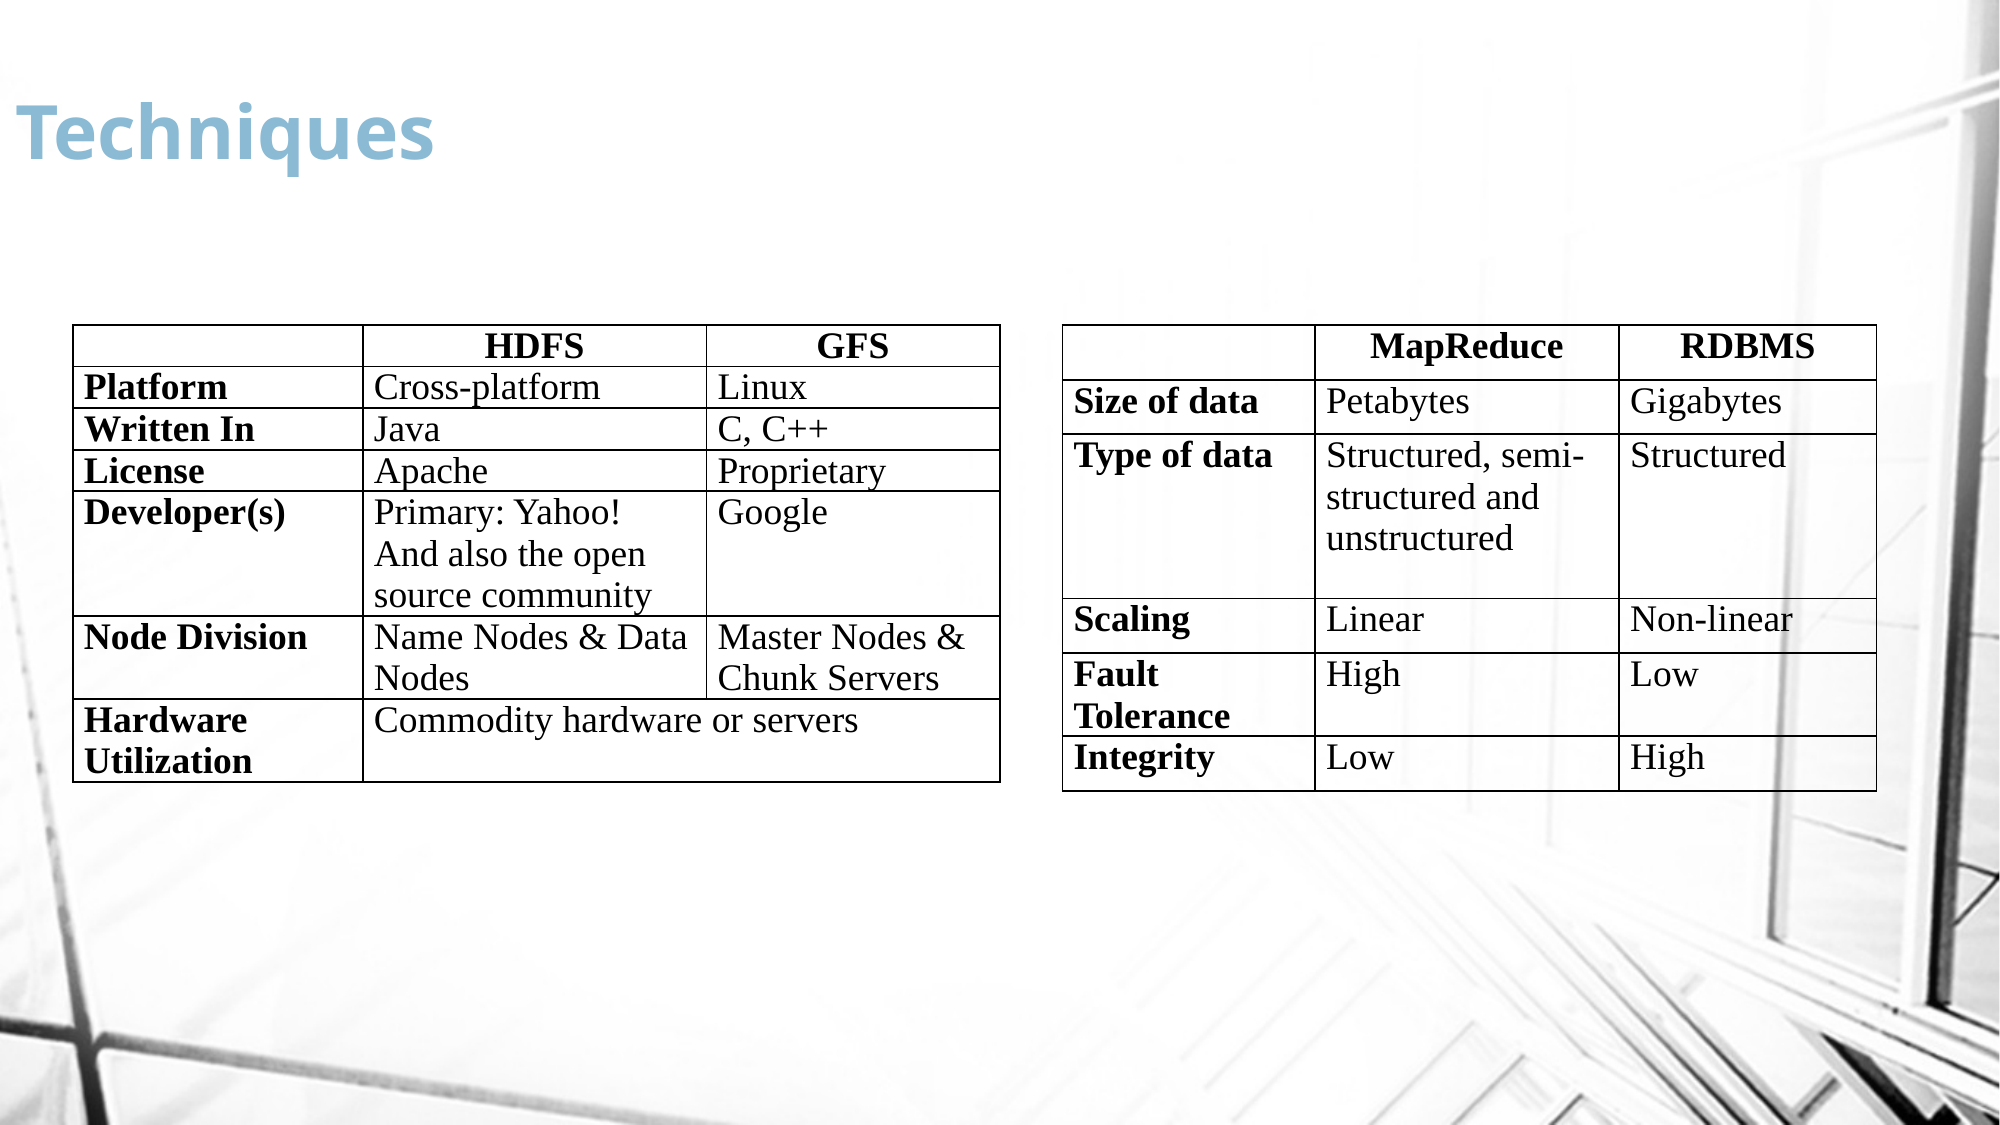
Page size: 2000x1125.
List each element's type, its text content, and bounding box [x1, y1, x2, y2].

table_cell Fault Tolerance [1063, 654, 1314, 735]
table_cell Cross-platform [364, 367, 706, 407]
table_cell Node Division [74, 617, 362, 698]
table_cell Gigabytes [1620, 381, 1876, 433]
picture [0, 182, 2000, 1125]
table_header HDFS [364, 326, 706, 366]
table_cell Google [707, 492, 999, 615]
table_cell Name Nodes & Data Nodes [364, 617, 706, 698]
table_cell Primary: Yahoo! And also the open source community [364, 492, 706, 615]
table_cell Type of data [1063, 435, 1314, 598]
table_cell Written In [74, 409, 362, 449]
table_cell Platform [74, 367, 362, 407]
table_cell Java [364, 409, 706, 449]
table_header [74, 326, 362, 366]
table_cell Developer(s) [74, 492, 362, 615]
table_header RDBMS [1620, 326, 1876, 379]
table_cell Low [1620, 654, 1876, 735]
table_cell Low [1316, 737, 1618, 790]
title Comparison of Hadoop Techniques with other Techniques [0, 0, 2000, 182]
table_header GFS [707, 326, 999, 366]
table_cell Commodity hardware or servers [364, 700, 999, 781]
table_cell Petabytes [1316, 381, 1618, 433]
table_cell C, C++ [707, 409, 999, 449]
table_cell High [1316, 654, 1618, 735]
table_cell Scaling [1063, 599, 1314, 652]
table_cell Master Nodes & Chunk Servers [707, 617, 999, 698]
table_header [1063, 326, 1314, 379]
table_cell Structured, semi-structured and unstructured [1316, 435, 1618, 598]
table_cell License [74, 451, 362, 490]
table_cell Integrity [1063, 737, 1314, 790]
table_header MapReduce [1316, 326, 1618, 379]
table_cell Linear [1316, 599, 1618, 652]
table_cell Structured [1620, 435, 1876, 598]
table_cell Apache [364, 451, 706, 490]
table_cell Linux [707, 367, 999, 407]
table_cell Size of data [1063, 381, 1314, 433]
table_cell Non-linear [1620, 599, 1876, 652]
table_cell Hardware Utilization [74, 700, 362, 781]
table_cell Proprietary [707, 451, 999, 490]
table_cell High [1620, 737, 1876, 790]
